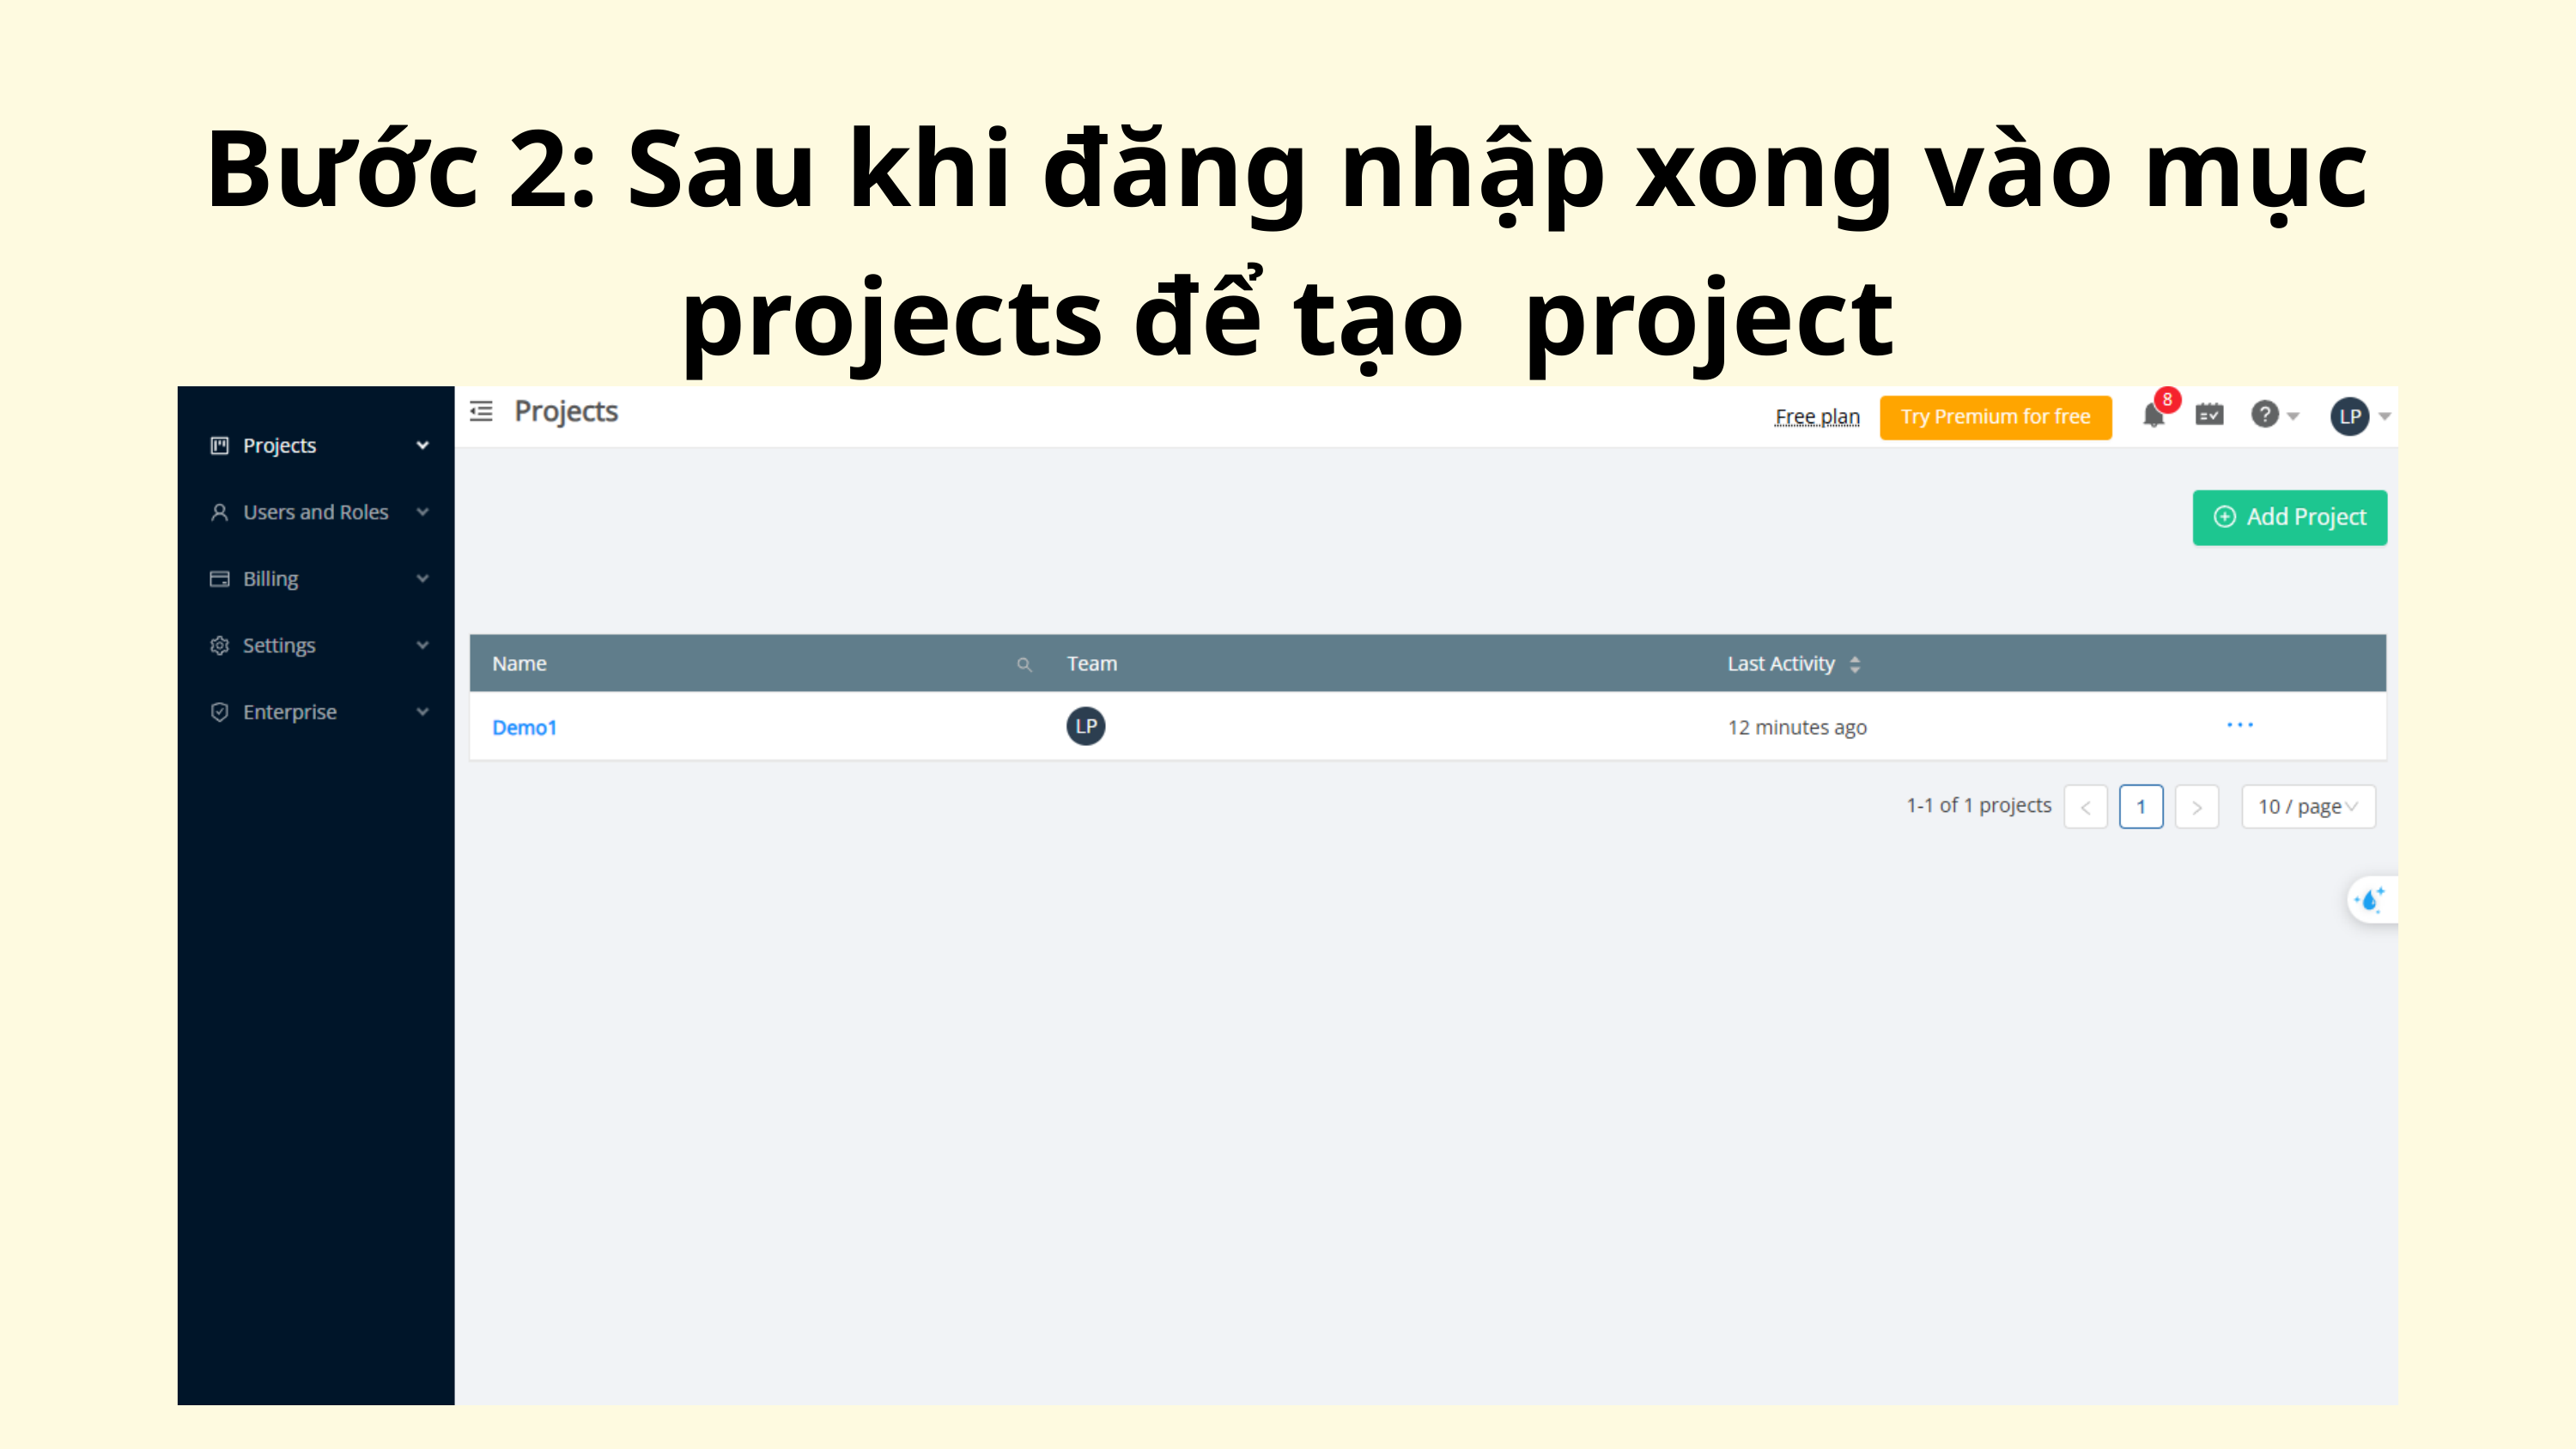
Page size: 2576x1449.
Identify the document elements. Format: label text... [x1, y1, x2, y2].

text_box Bước 2: Sau khi đăng nhập xong vào mục projects để tạo project [0, 79, 2576, 377]
text_box [177, 386, 2399, 1405]
